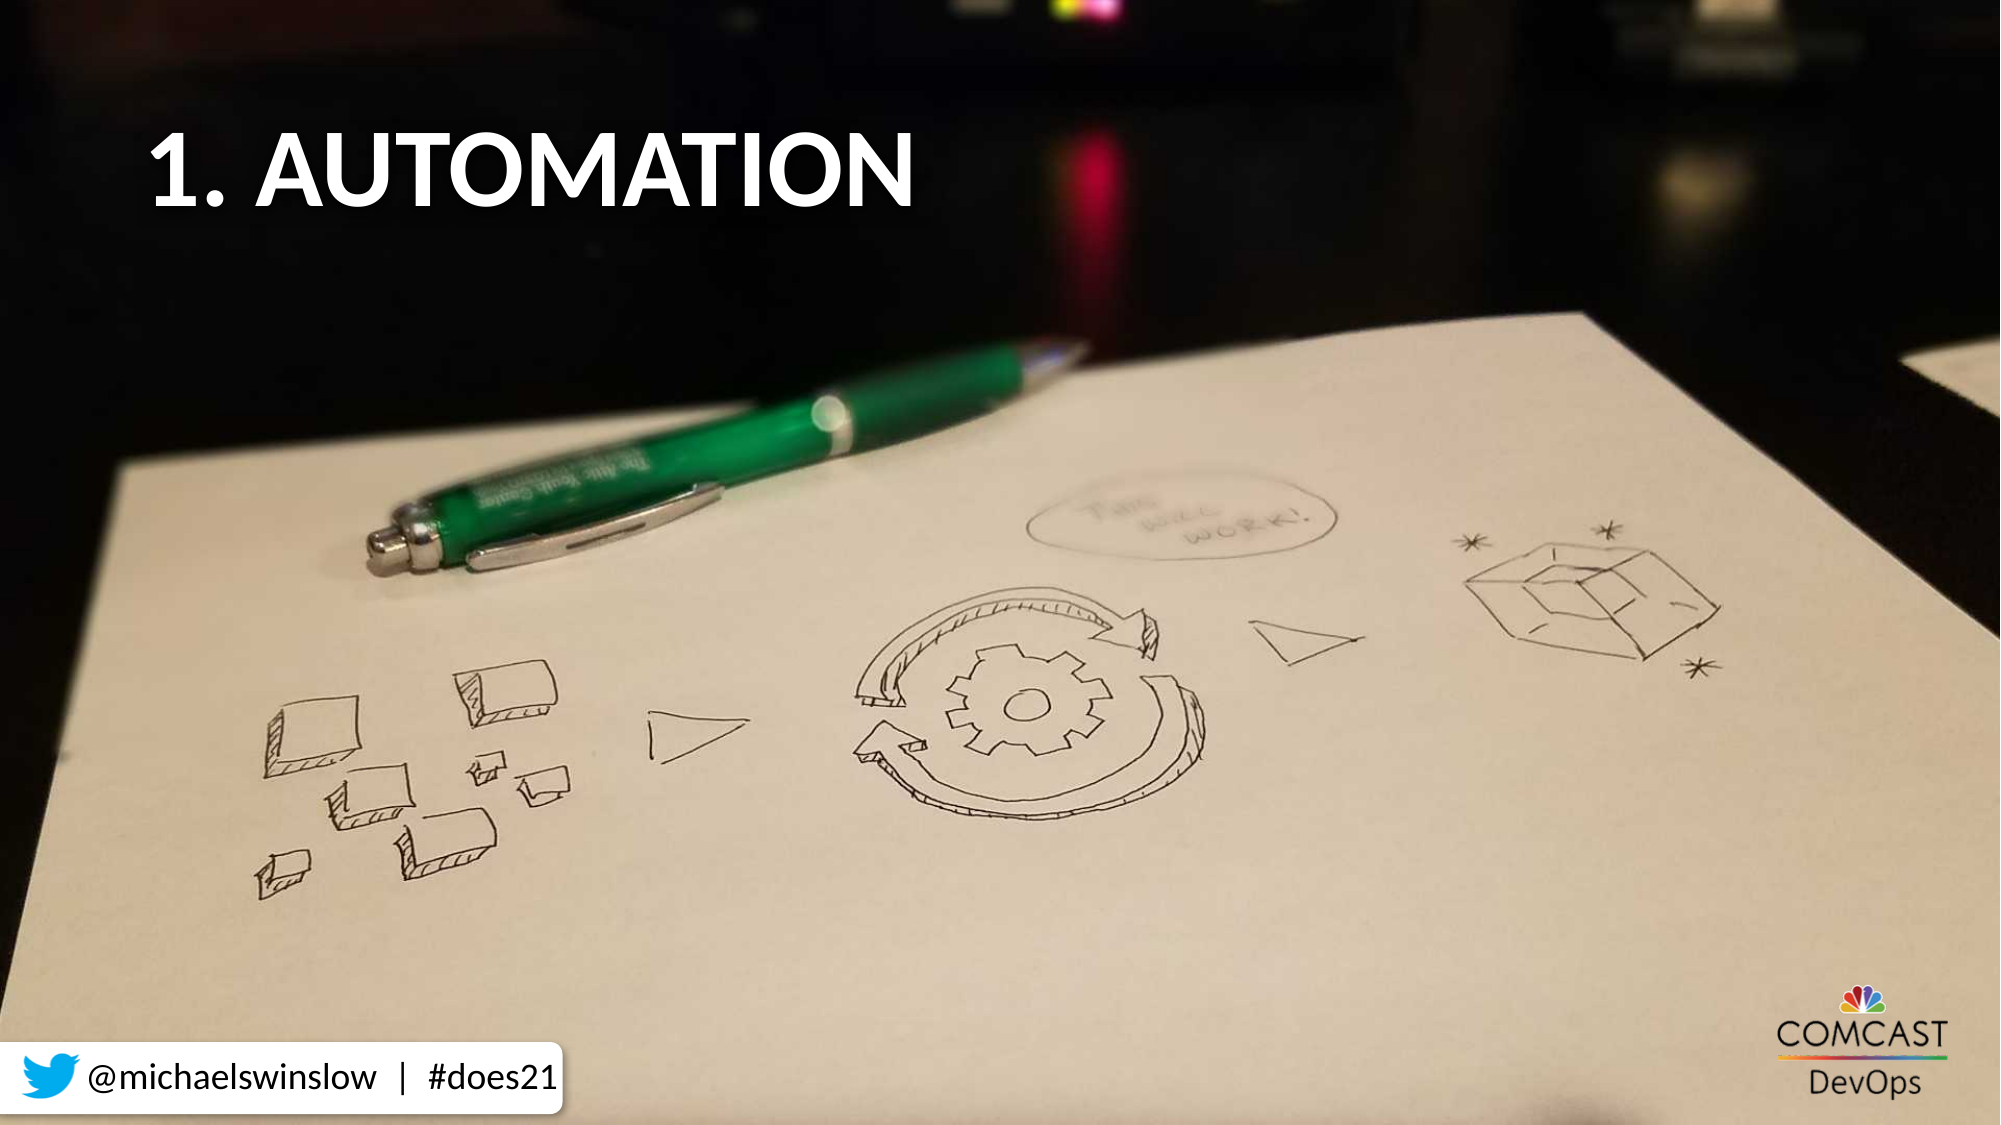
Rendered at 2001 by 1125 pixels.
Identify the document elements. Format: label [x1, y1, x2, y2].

picture [0, 0, 2000, 1125]
text_box [0, 1042, 580, 1115]
